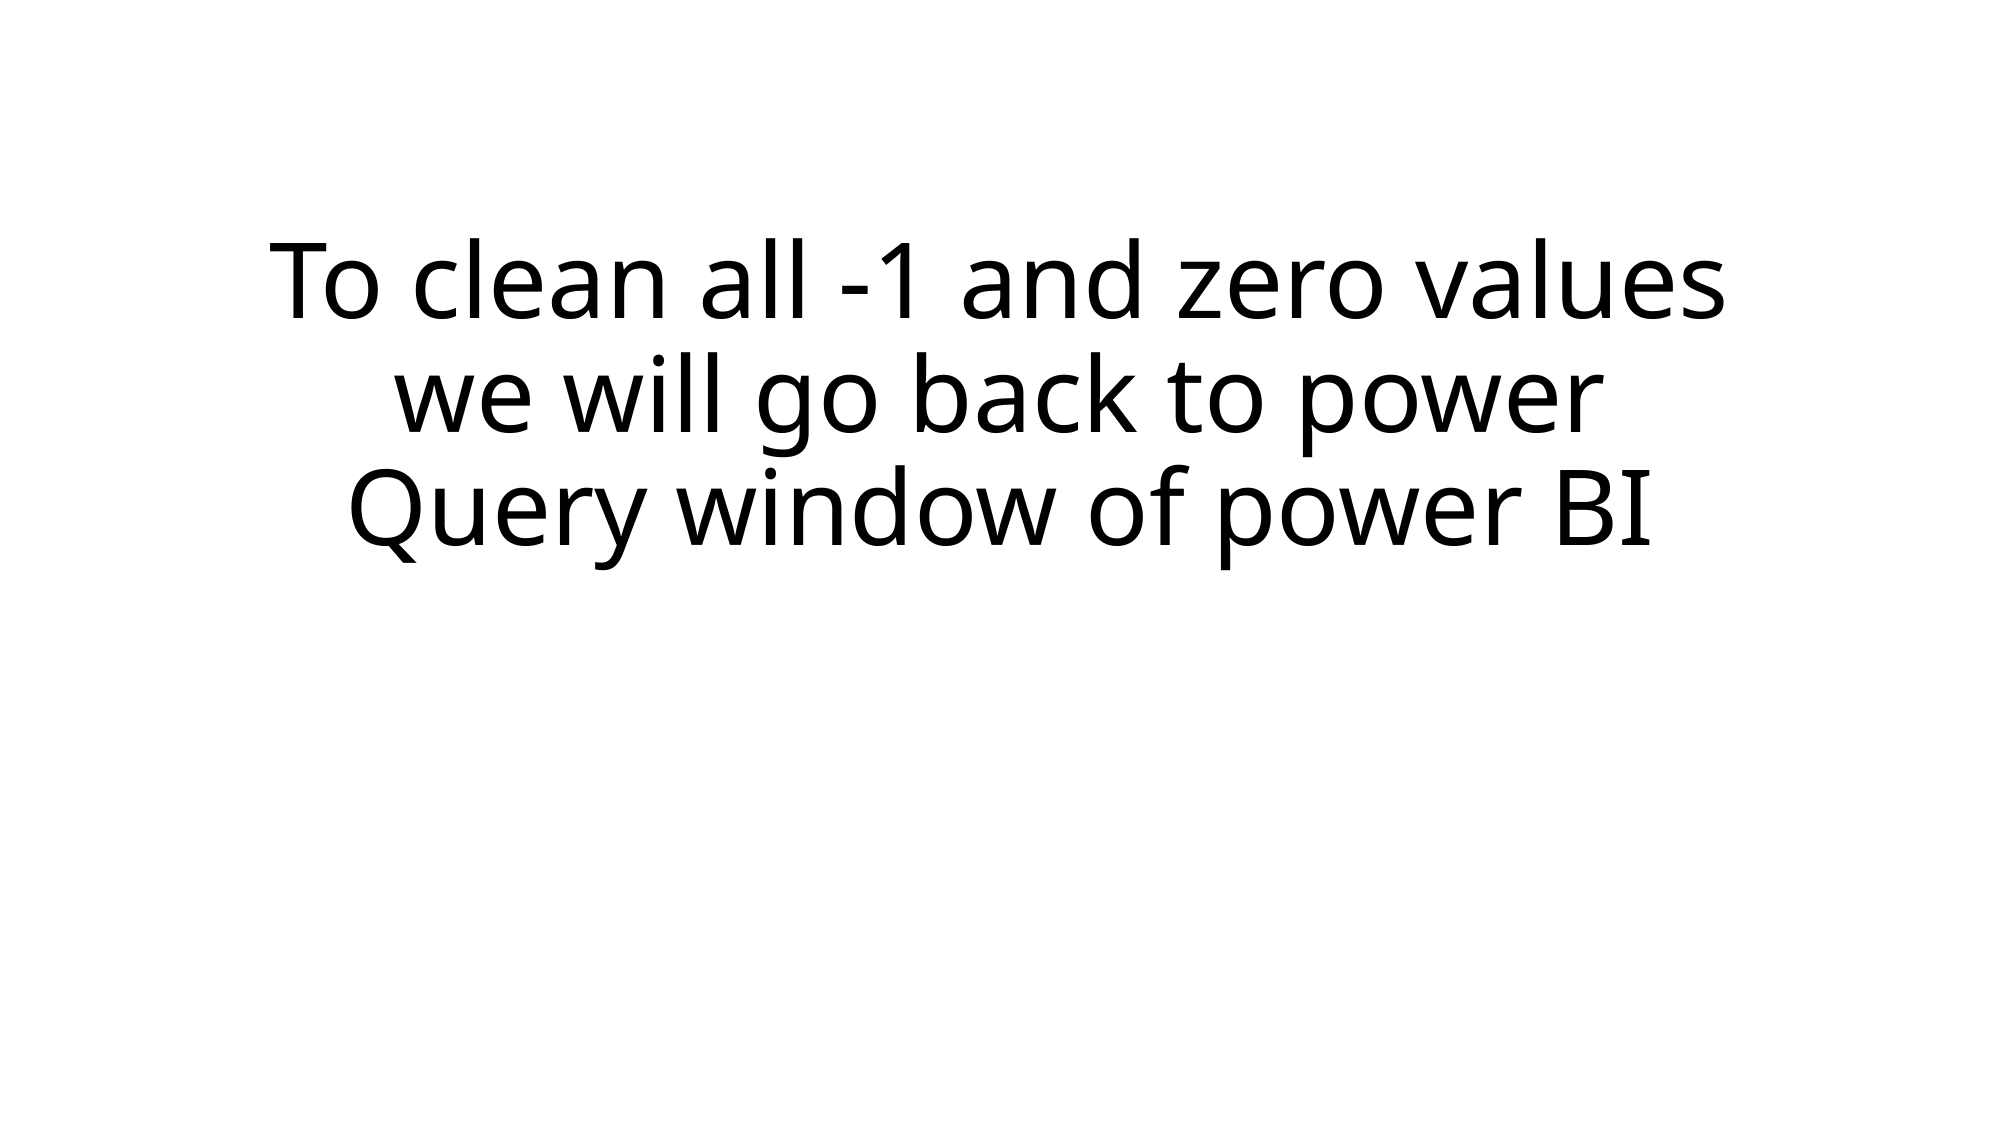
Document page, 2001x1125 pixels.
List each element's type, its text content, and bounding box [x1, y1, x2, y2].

title To clean all -1 and zero values we will go back to power Query window of power BI [249, 184, 1750, 576]
